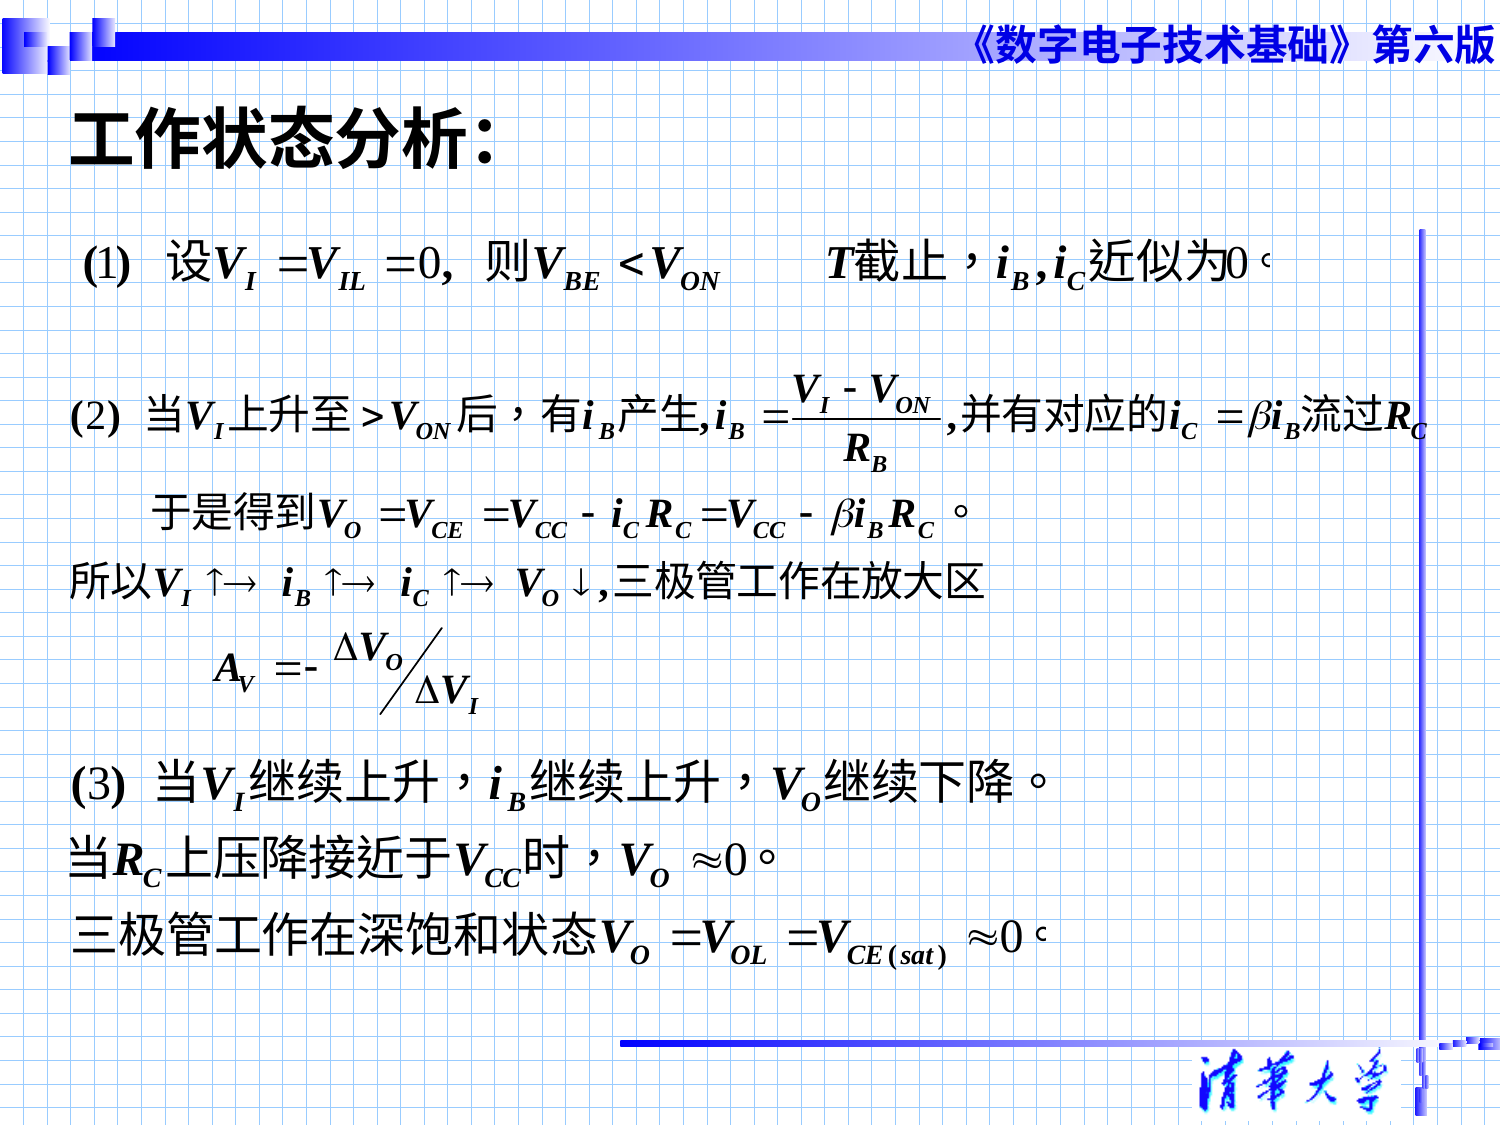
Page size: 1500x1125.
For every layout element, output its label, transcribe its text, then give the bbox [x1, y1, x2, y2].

picture [1192, 1046, 1401, 1121]
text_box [64, 361, 1436, 724]
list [76, 231, 1270, 303]
title 工作状态分析： [53, 78, 1272, 197]
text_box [64, 751, 1046, 980]
